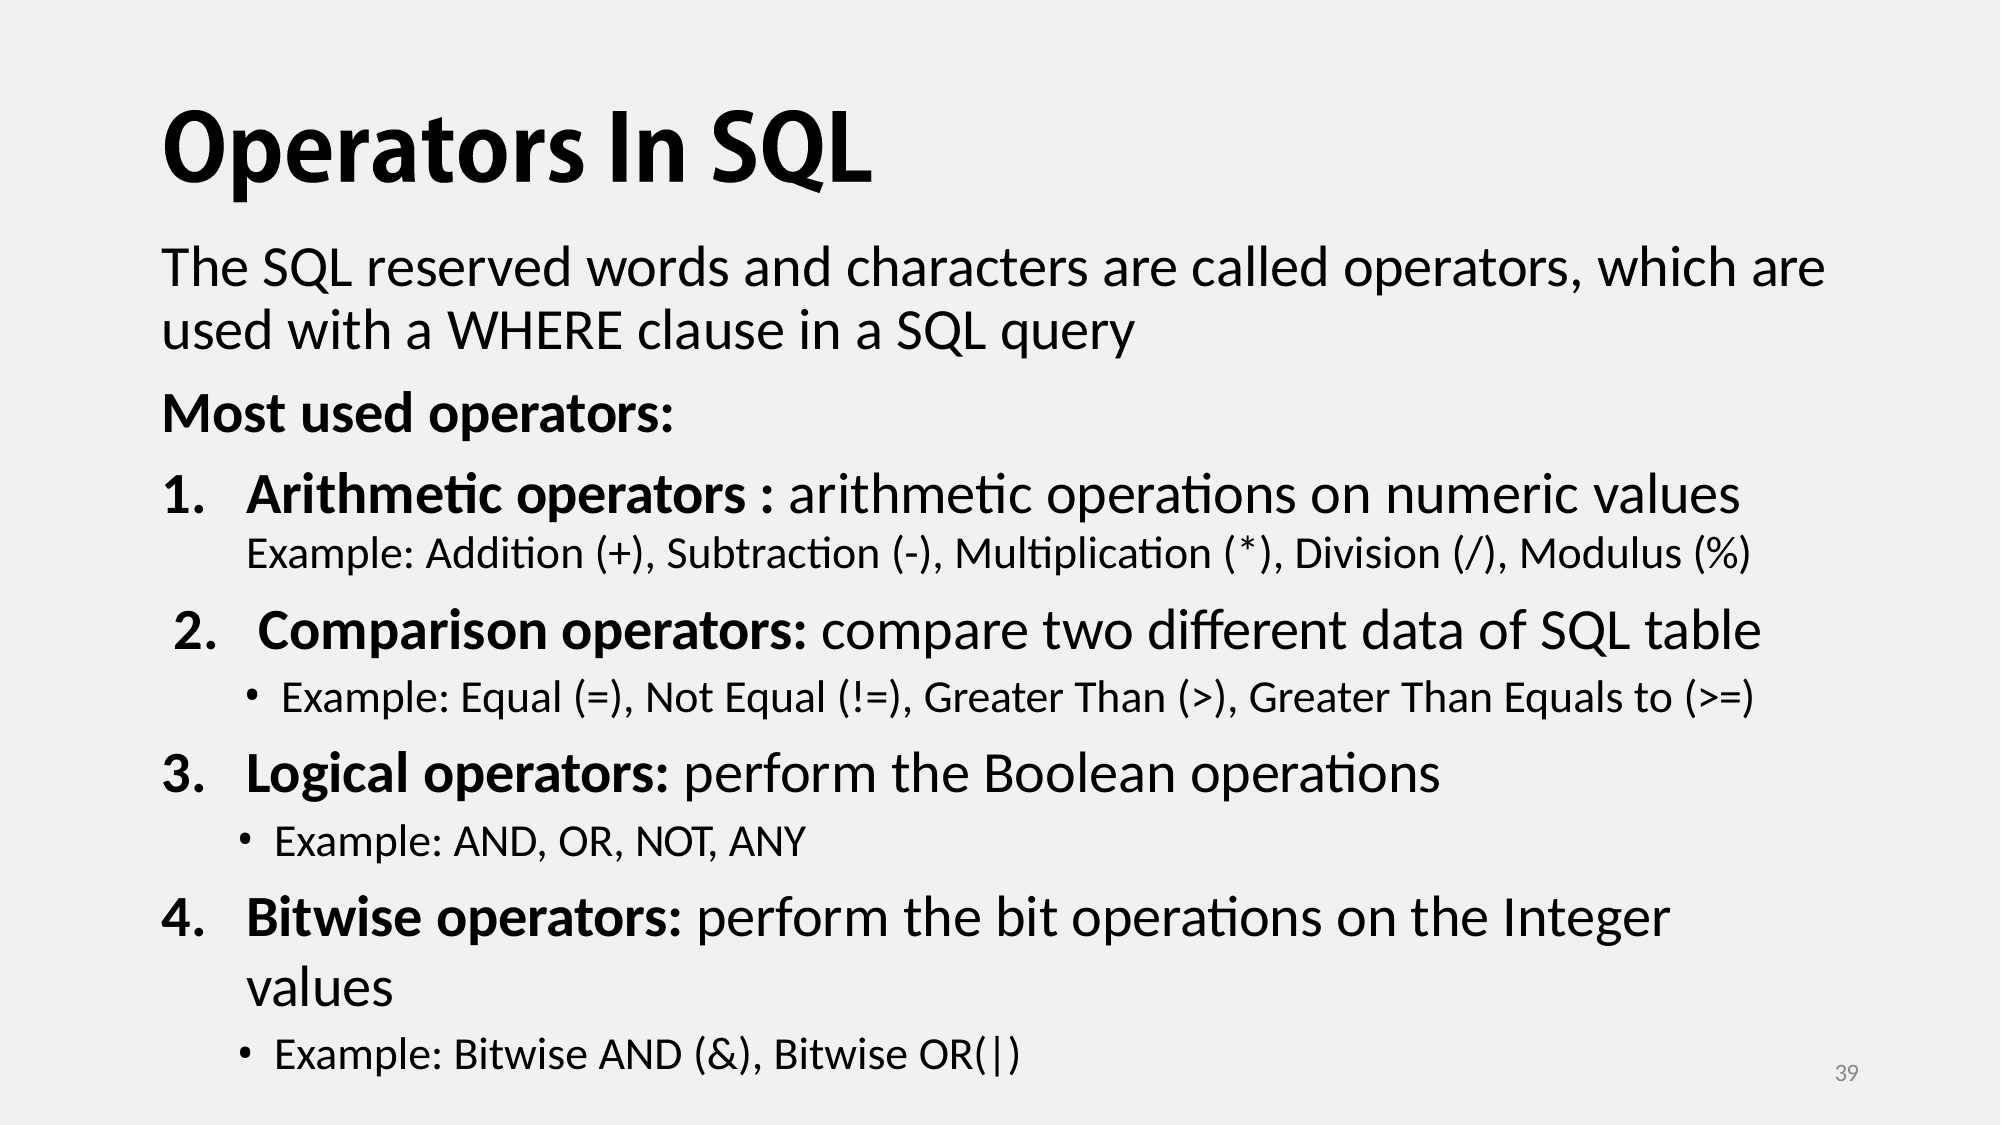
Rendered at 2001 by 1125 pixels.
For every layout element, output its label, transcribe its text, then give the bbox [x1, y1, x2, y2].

title The SQL reserved words and characters are called operators, which are used with a WHERE clause in a SQL query Most used operators: [159, 224, 1837, 444]
picture [161, 92, 918, 209]
text_box Arithmetic operators : arithmetic operations on numeric values Example: Addition (+), Subtraction (-), Multiplication (*), Division (/), Modulus (%) Comparison operators: compare two different data of SQL table Example: Equal (=), Not Equal (!=), Greater Than (>), Greater Than Equals to (>=) Logical operators: perform the Boolean operations Example: AND, OR, NOT, ANY Bitwise operators: perform the bit operations on the Integer values Example: Bitwise AND (&), Bitwise OR(|) [159, 455, 1845, 1079]
slide_number 39 [1802, 1060, 1875, 1100]
